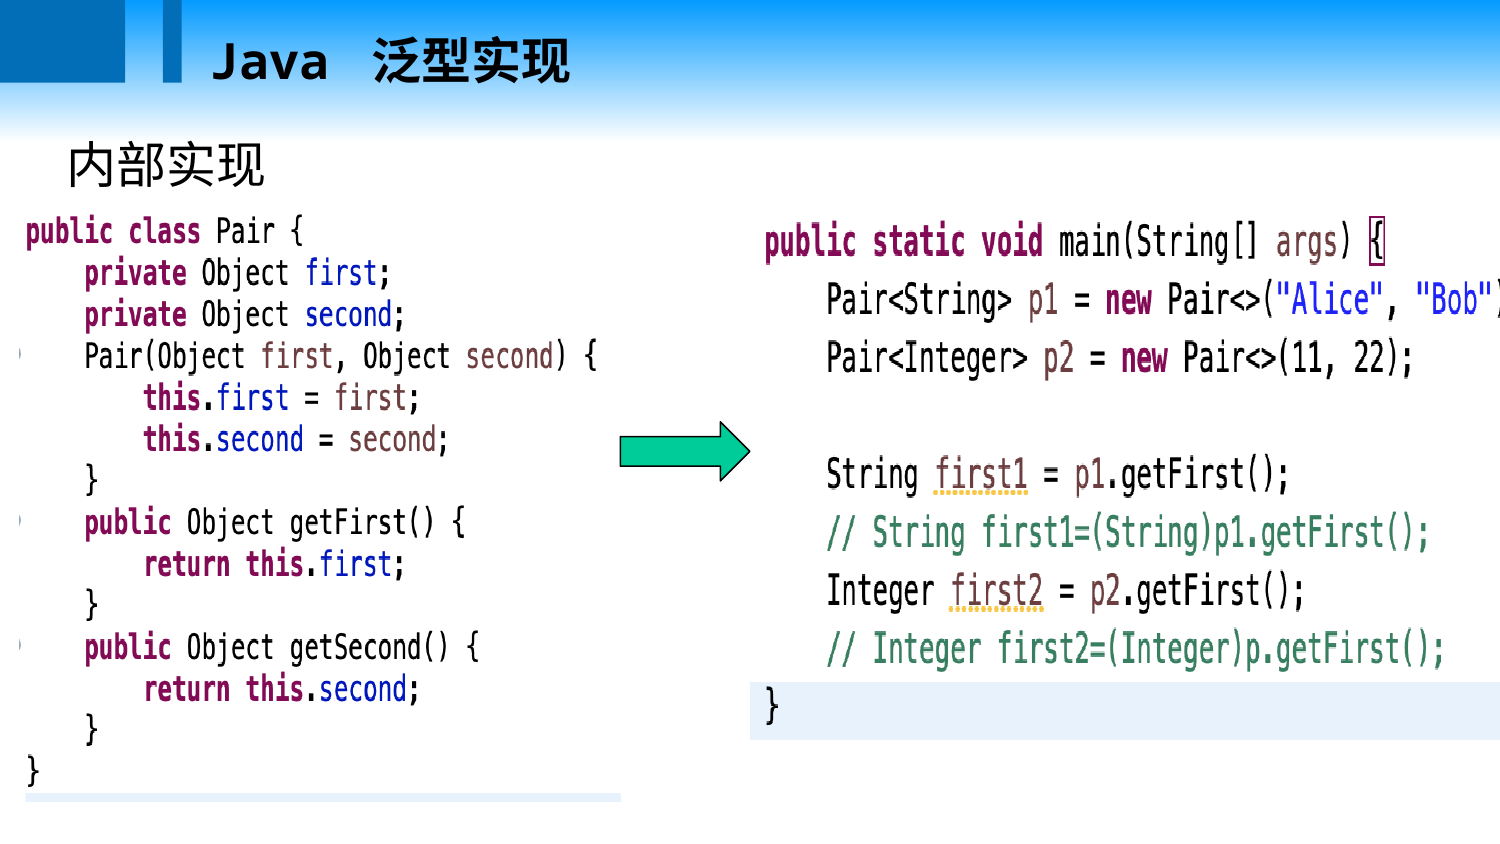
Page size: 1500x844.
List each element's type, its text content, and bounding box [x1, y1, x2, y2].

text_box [620, 211, 1500, 751]
picture [19, 201, 622, 802]
text_box 内部实现 [51, 126, 282, 200]
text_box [0, 0, 182, 83]
text_box Java 泛型实现 [194, 10, 1105, 97]
